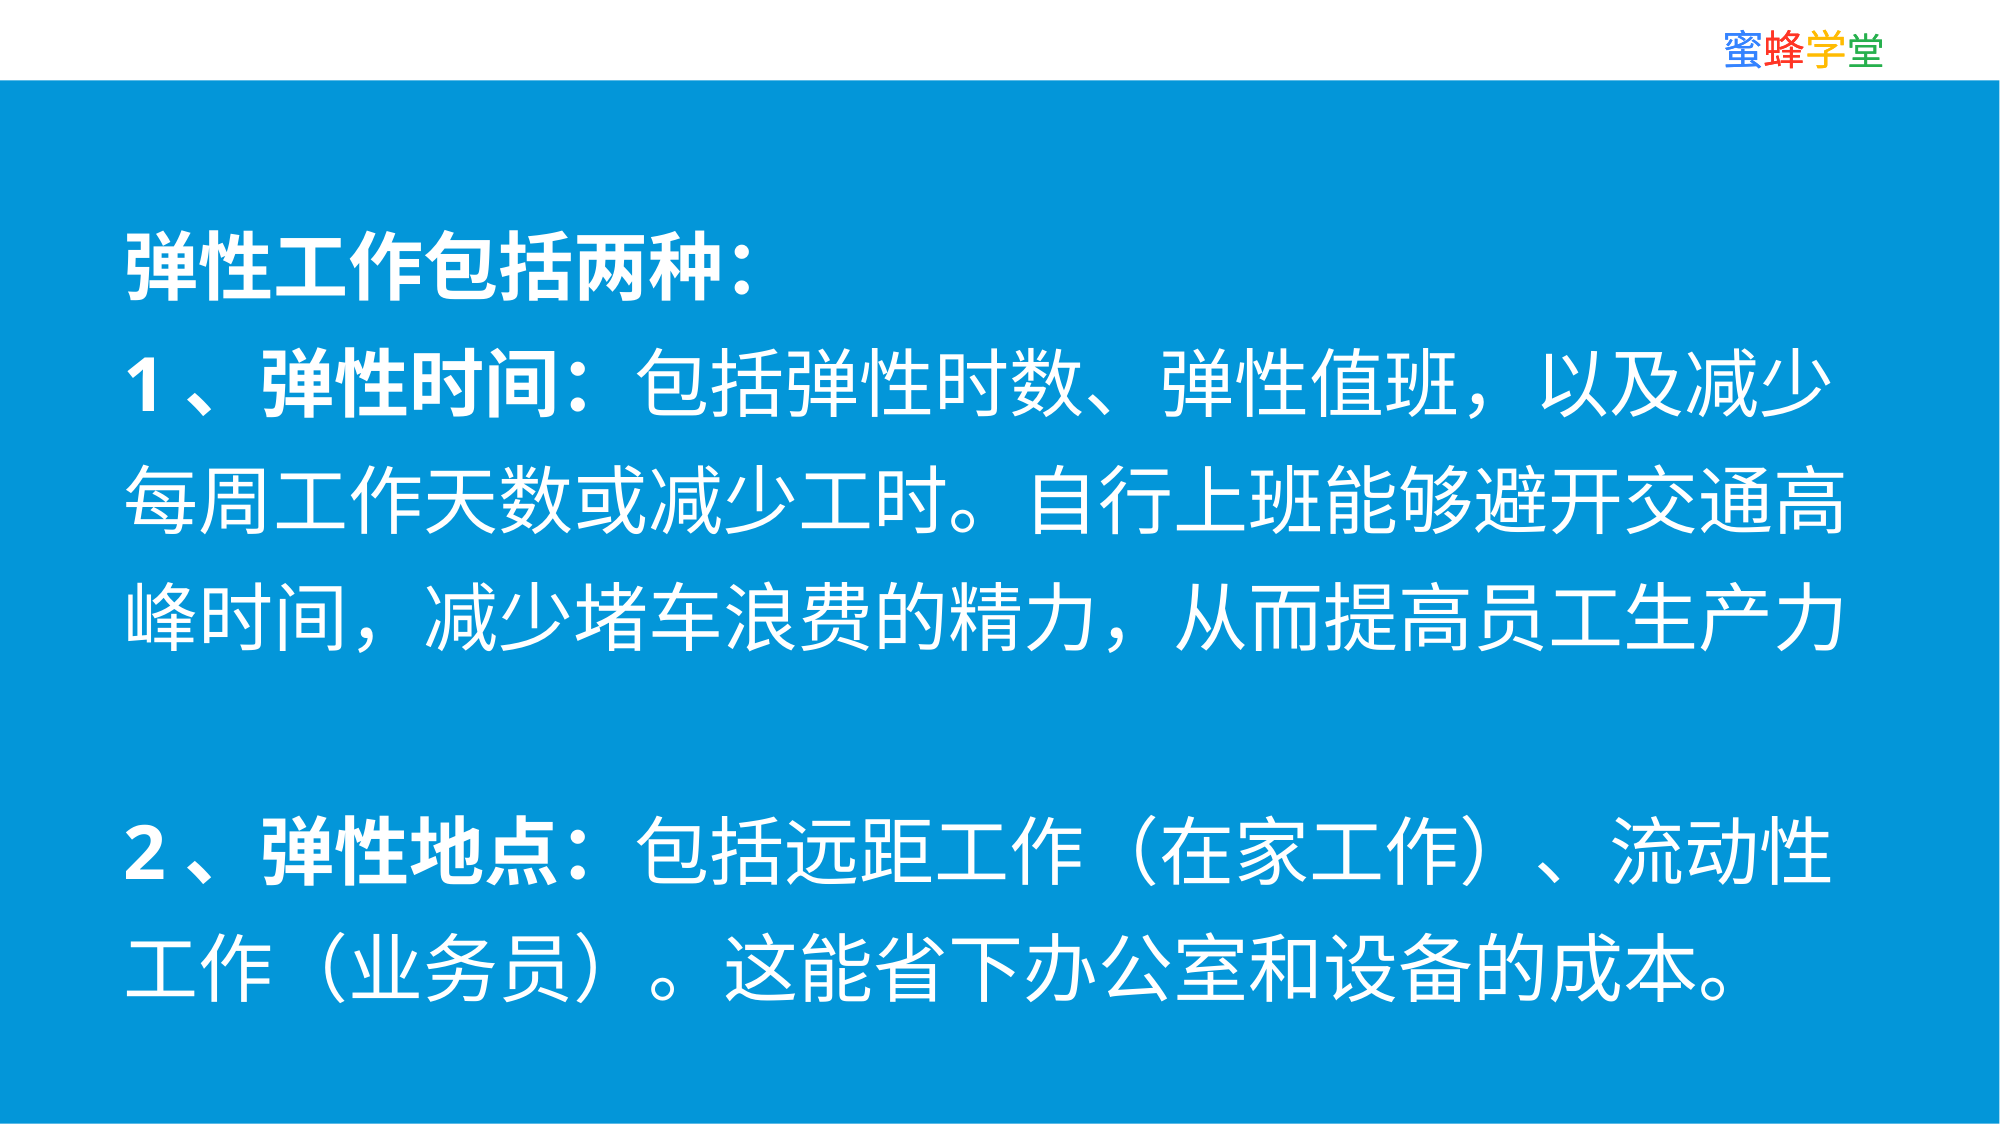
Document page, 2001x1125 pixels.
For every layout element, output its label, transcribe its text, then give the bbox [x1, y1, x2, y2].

text_box [0, 80, 2000, 1124]
text_box 弹性工作包括两种： 1、弹性时间：包括弹性时数、弹性值班，以及减少每周工作天数或减少工时。自行上班能够避开交通高峰时间，减少堵车浪费的精力，从而提高员工生产力 2、弹性地点：包括远距工作（在家工作）、流动性工作（业务员）。这能省下办公室和设备的成本。 [115, 185, 1884, 1019]
text_box 蜜蜂学堂 [1707, 15, 1932, 126]
